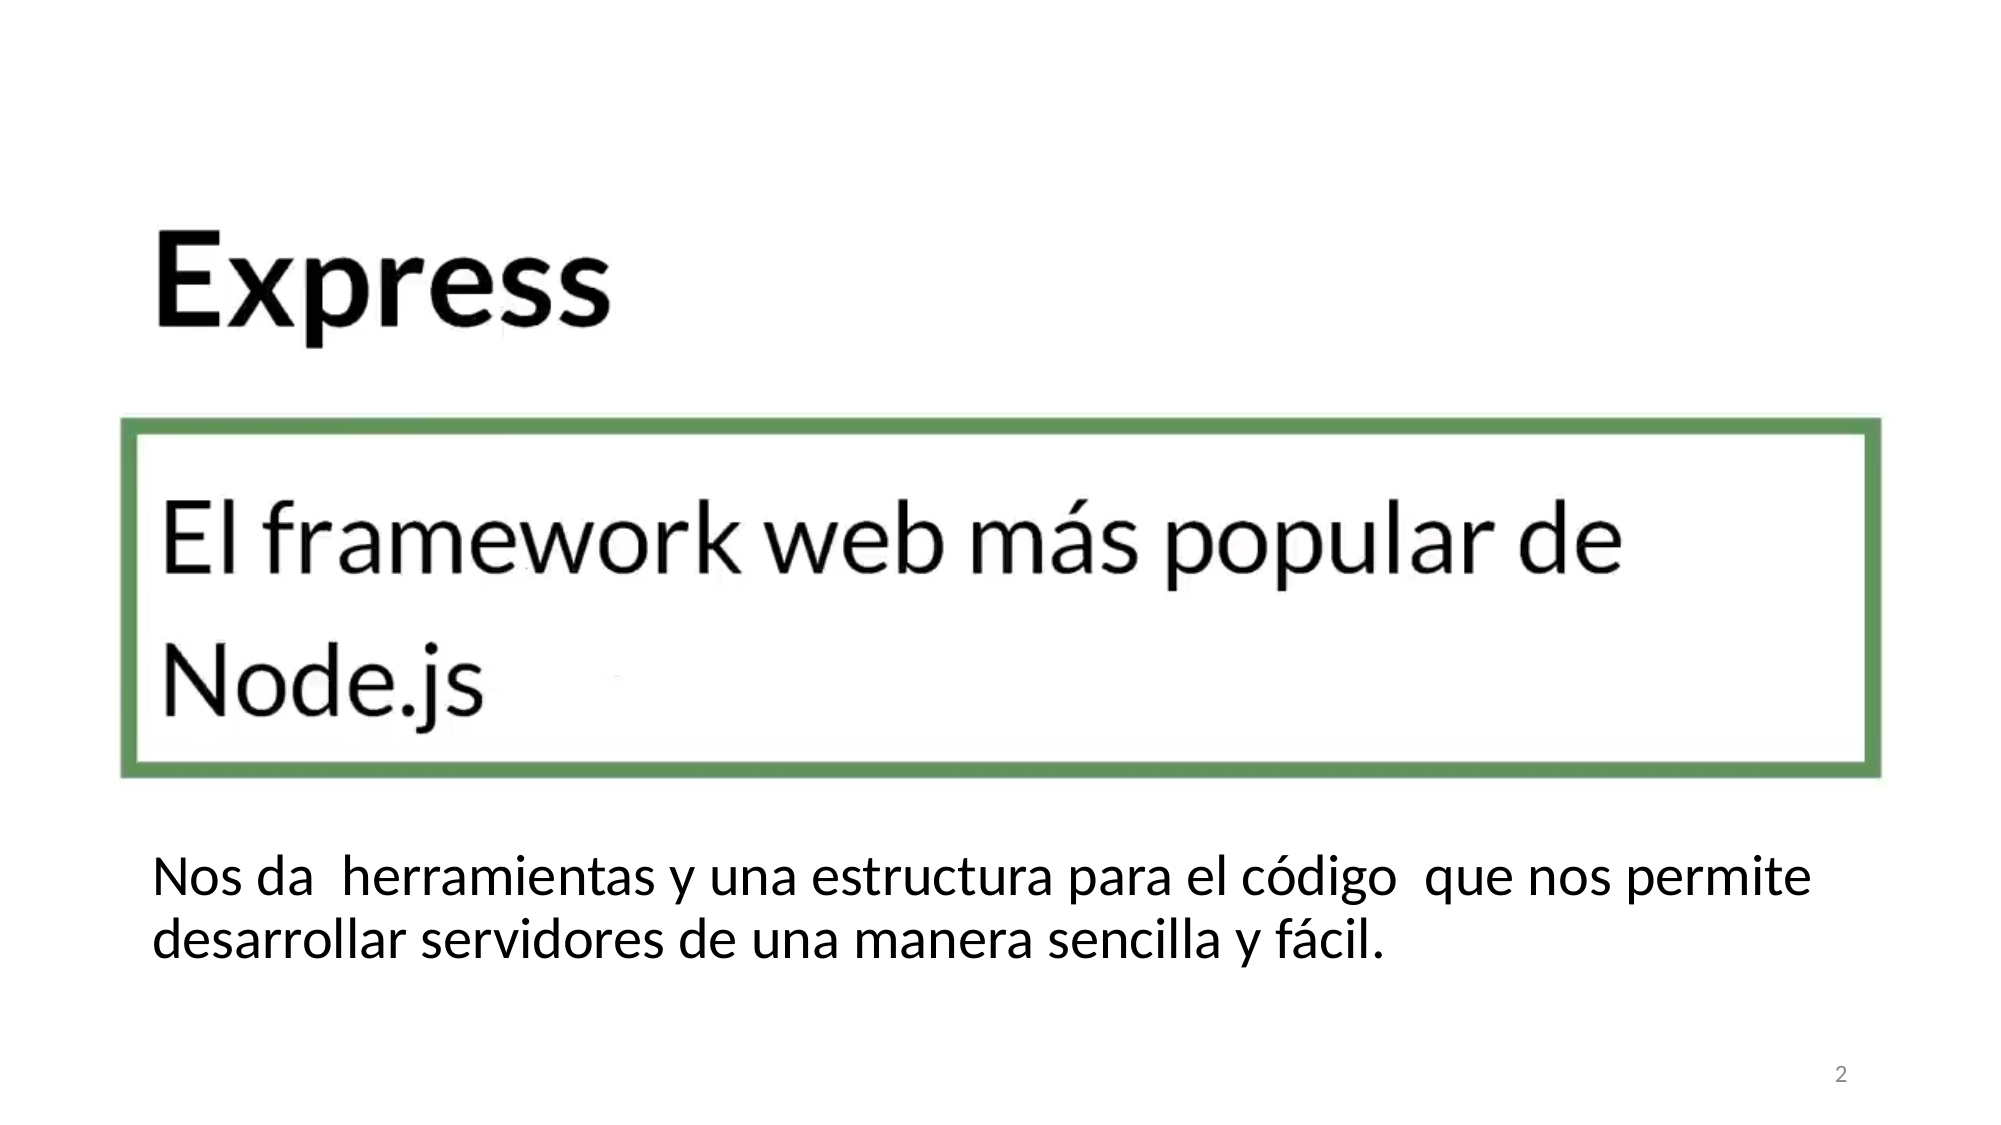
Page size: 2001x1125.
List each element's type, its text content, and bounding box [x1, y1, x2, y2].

list Nos da herramientas y una estructura para el código que nos permite desarrollar servidores de una manera sencilla y fácil. [137, 837, 1863, 1014]
picture [110, 213, 1890, 793]
slide_number 2 [1412, 1042, 1863, 1103]
